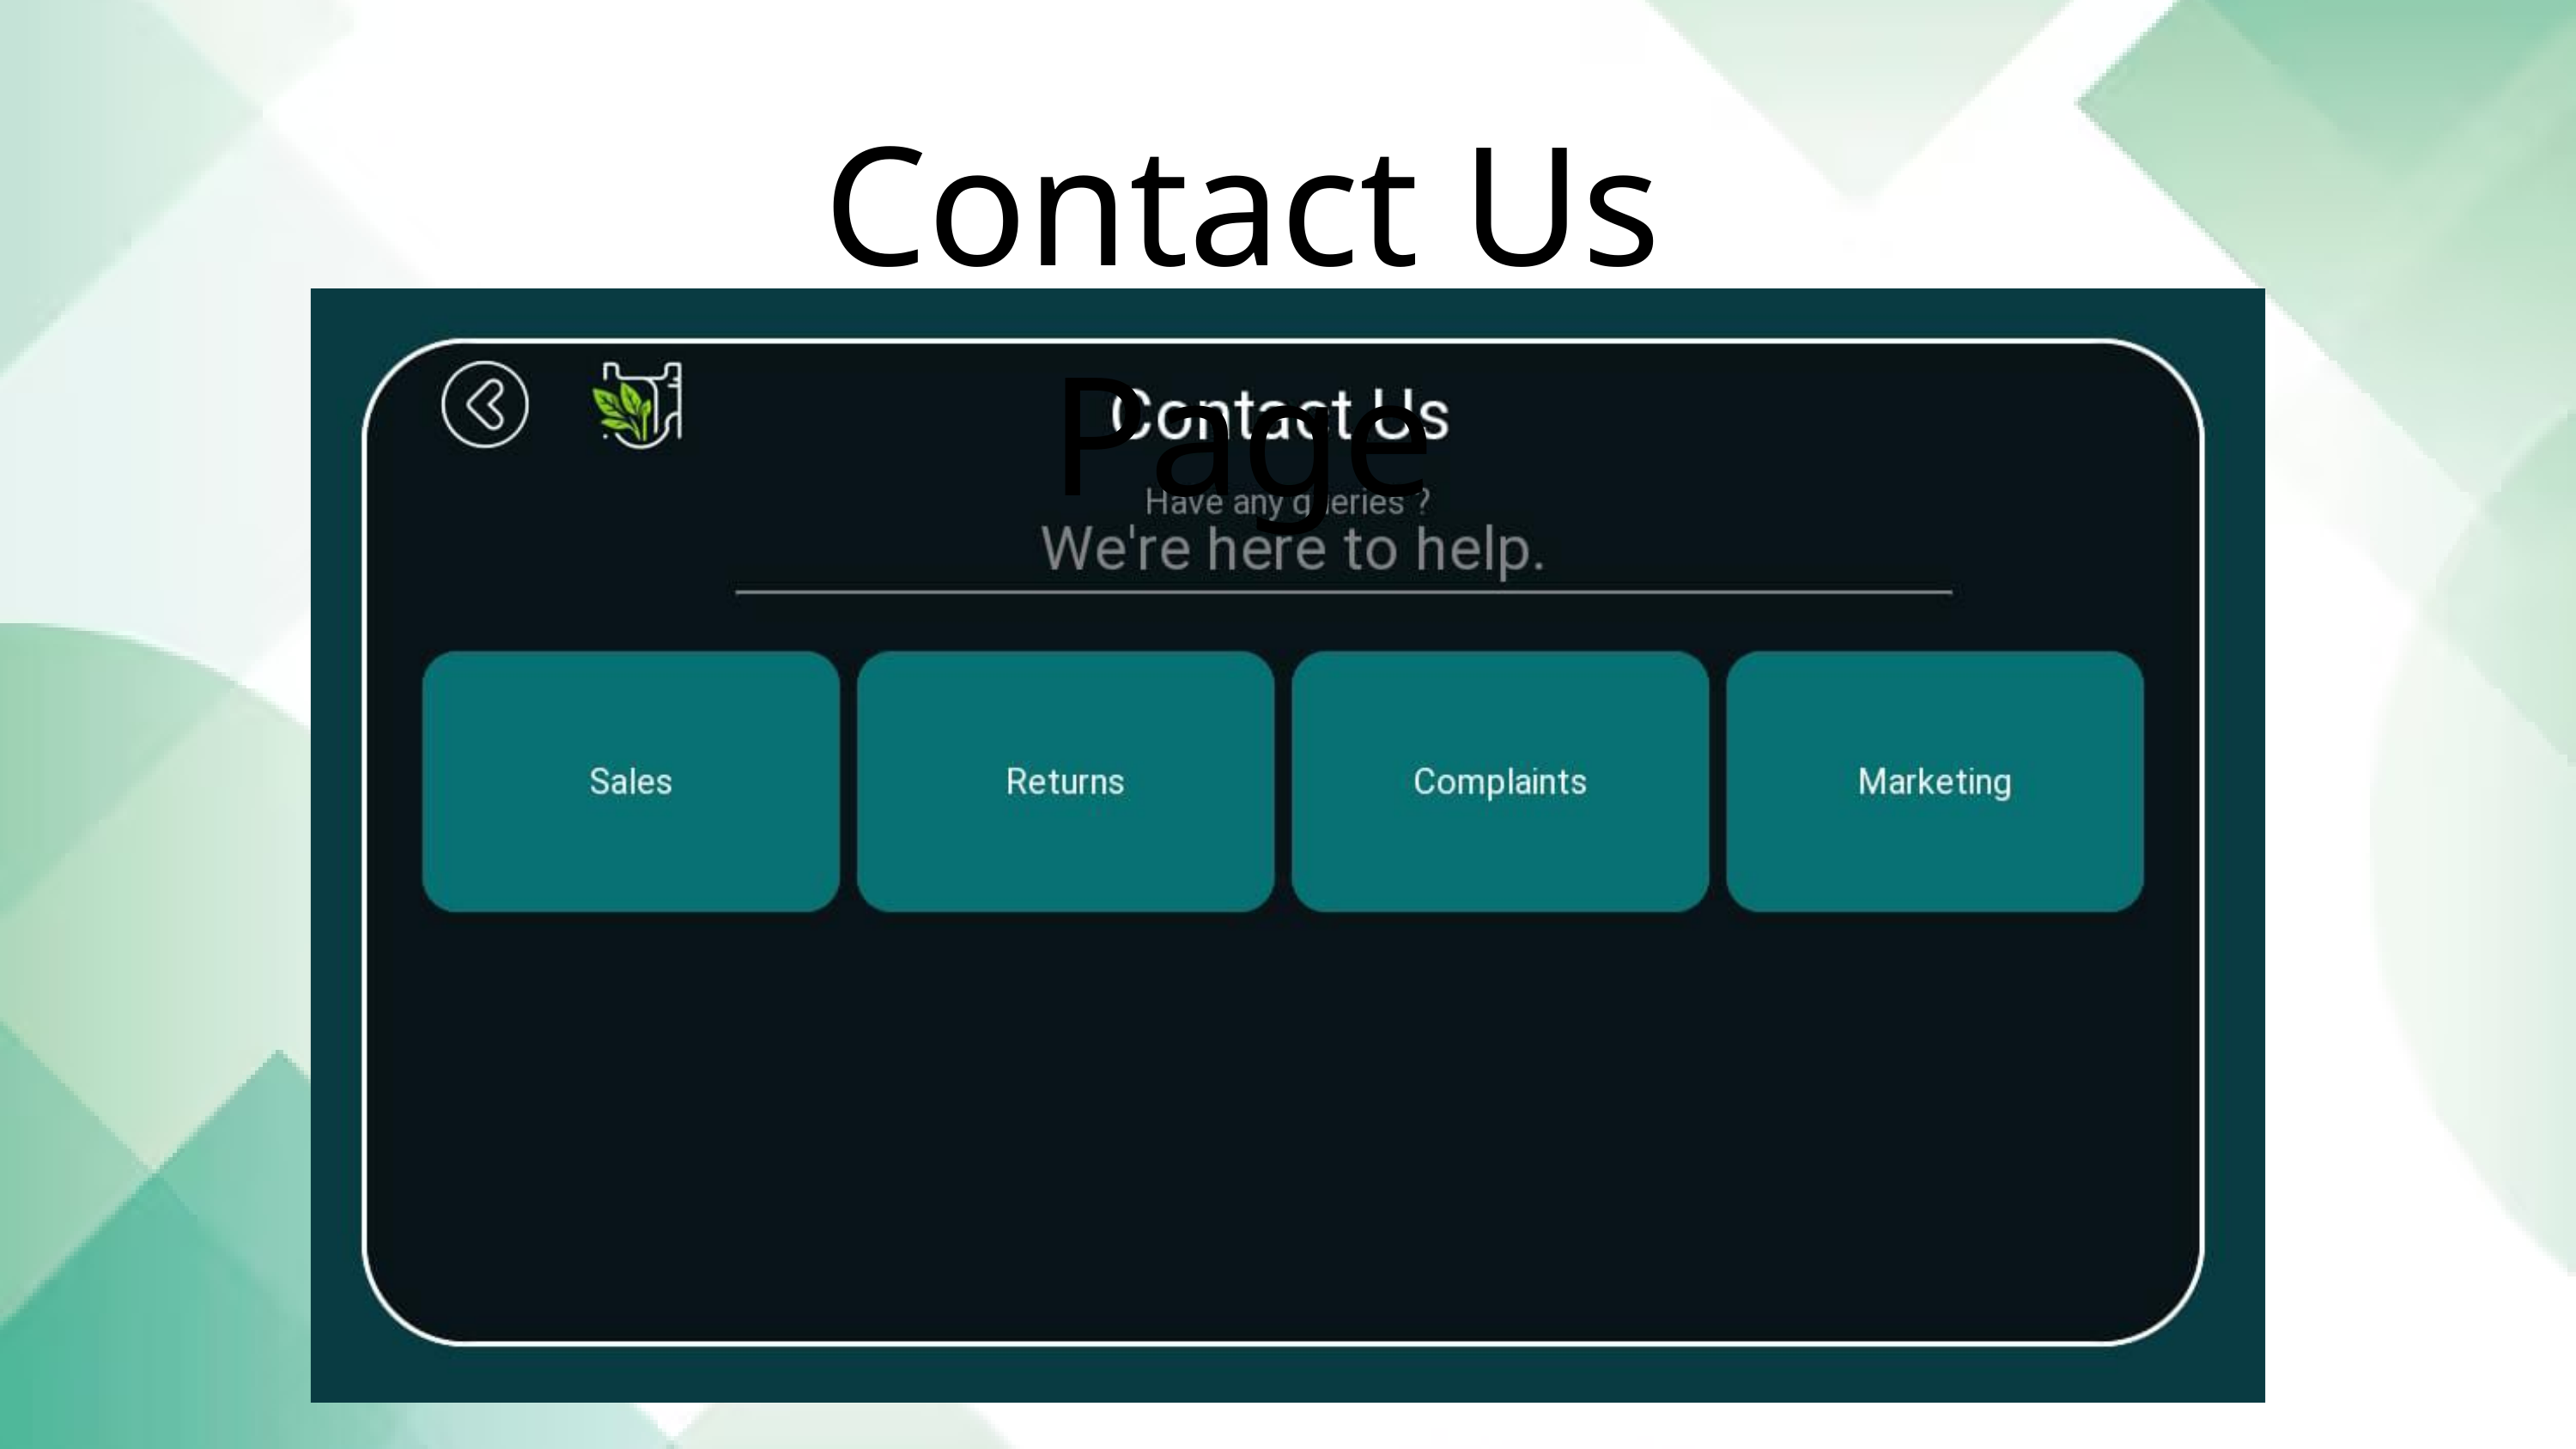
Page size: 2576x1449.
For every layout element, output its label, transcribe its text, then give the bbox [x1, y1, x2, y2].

text_box [0, 0, 2576, 1449]
text_box Contact Us Page [636, 68, 1850, 529]
text_box [310, 288, 2266, 1403]
